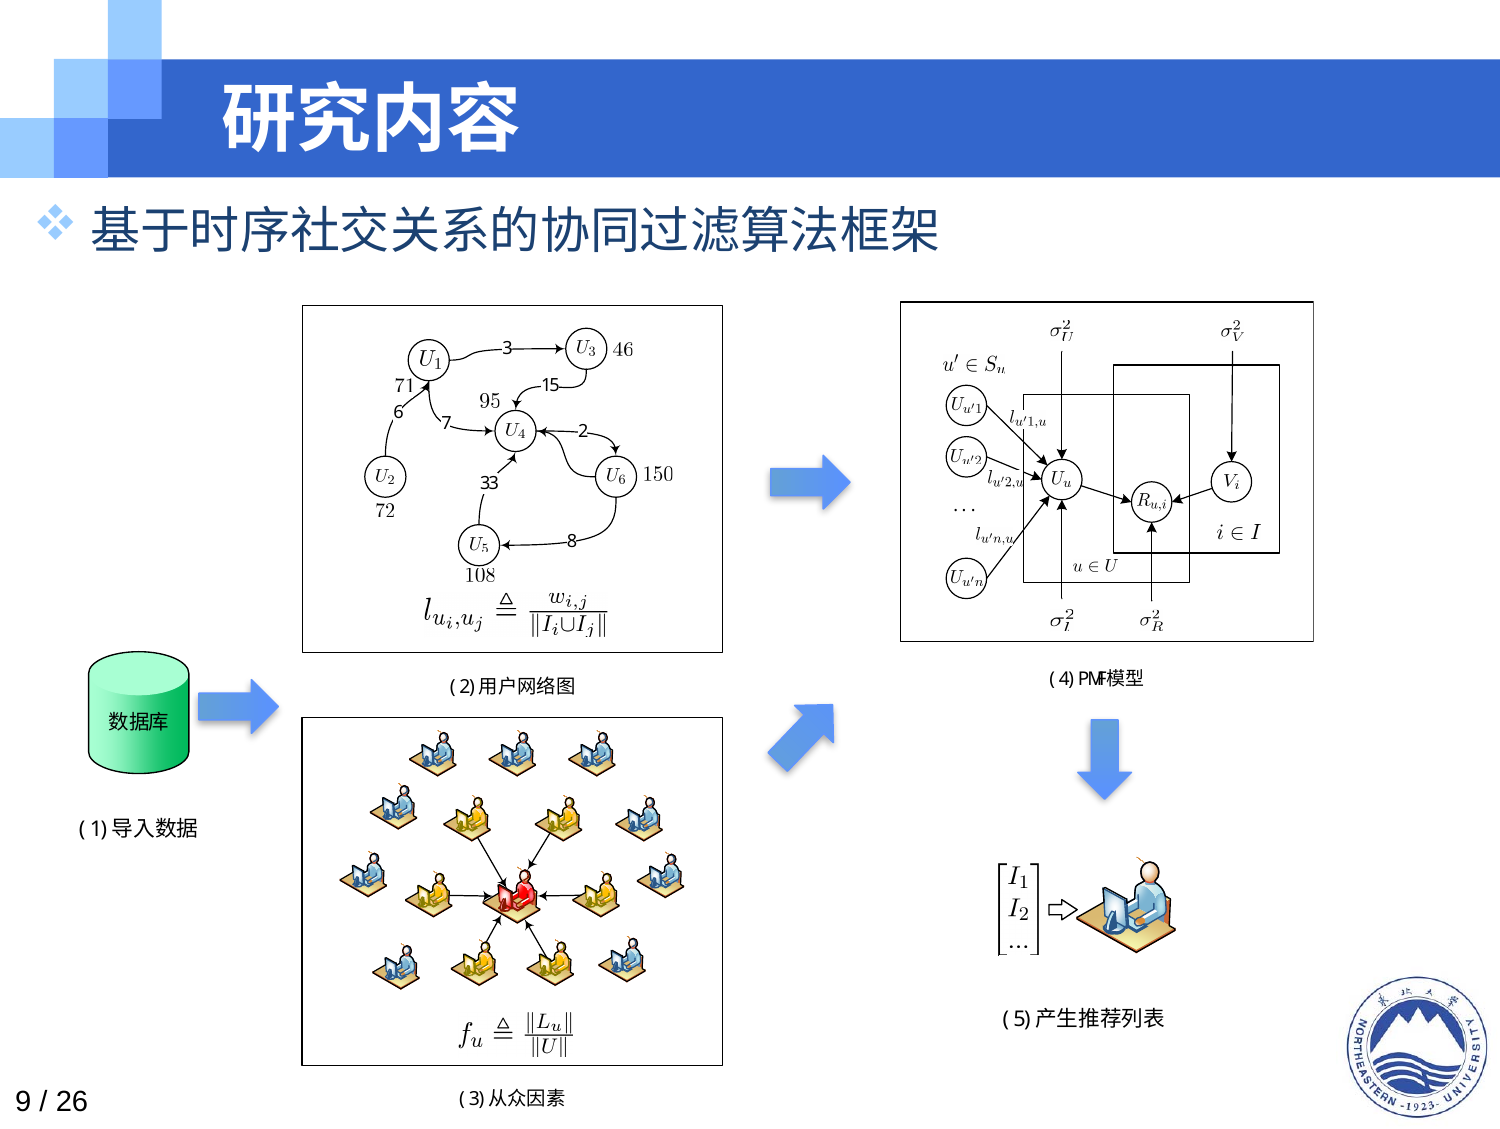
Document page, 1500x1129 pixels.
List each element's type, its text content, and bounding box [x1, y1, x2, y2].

text_box [1077, 719, 1133, 800]
text_box [215, 678, 279, 734]
text_box [767, 703, 835, 772]
slide_number 8 / 26 [0, 1075, 351, 1129]
title 研究内容 [206, 75, 1419, 156]
picture [299, 302, 724, 706]
picture [299, 714, 724, 1119]
text_box [770, 454, 851, 510]
picture [897, 299, 1315, 699]
picture [65, 648, 211, 852]
picture [989, 854, 1178, 1042]
text_box 基于时序社交关系的协同过滤算法框架 [19, 191, 974, 266]
picture [1335, 963, 1500, 1129]
